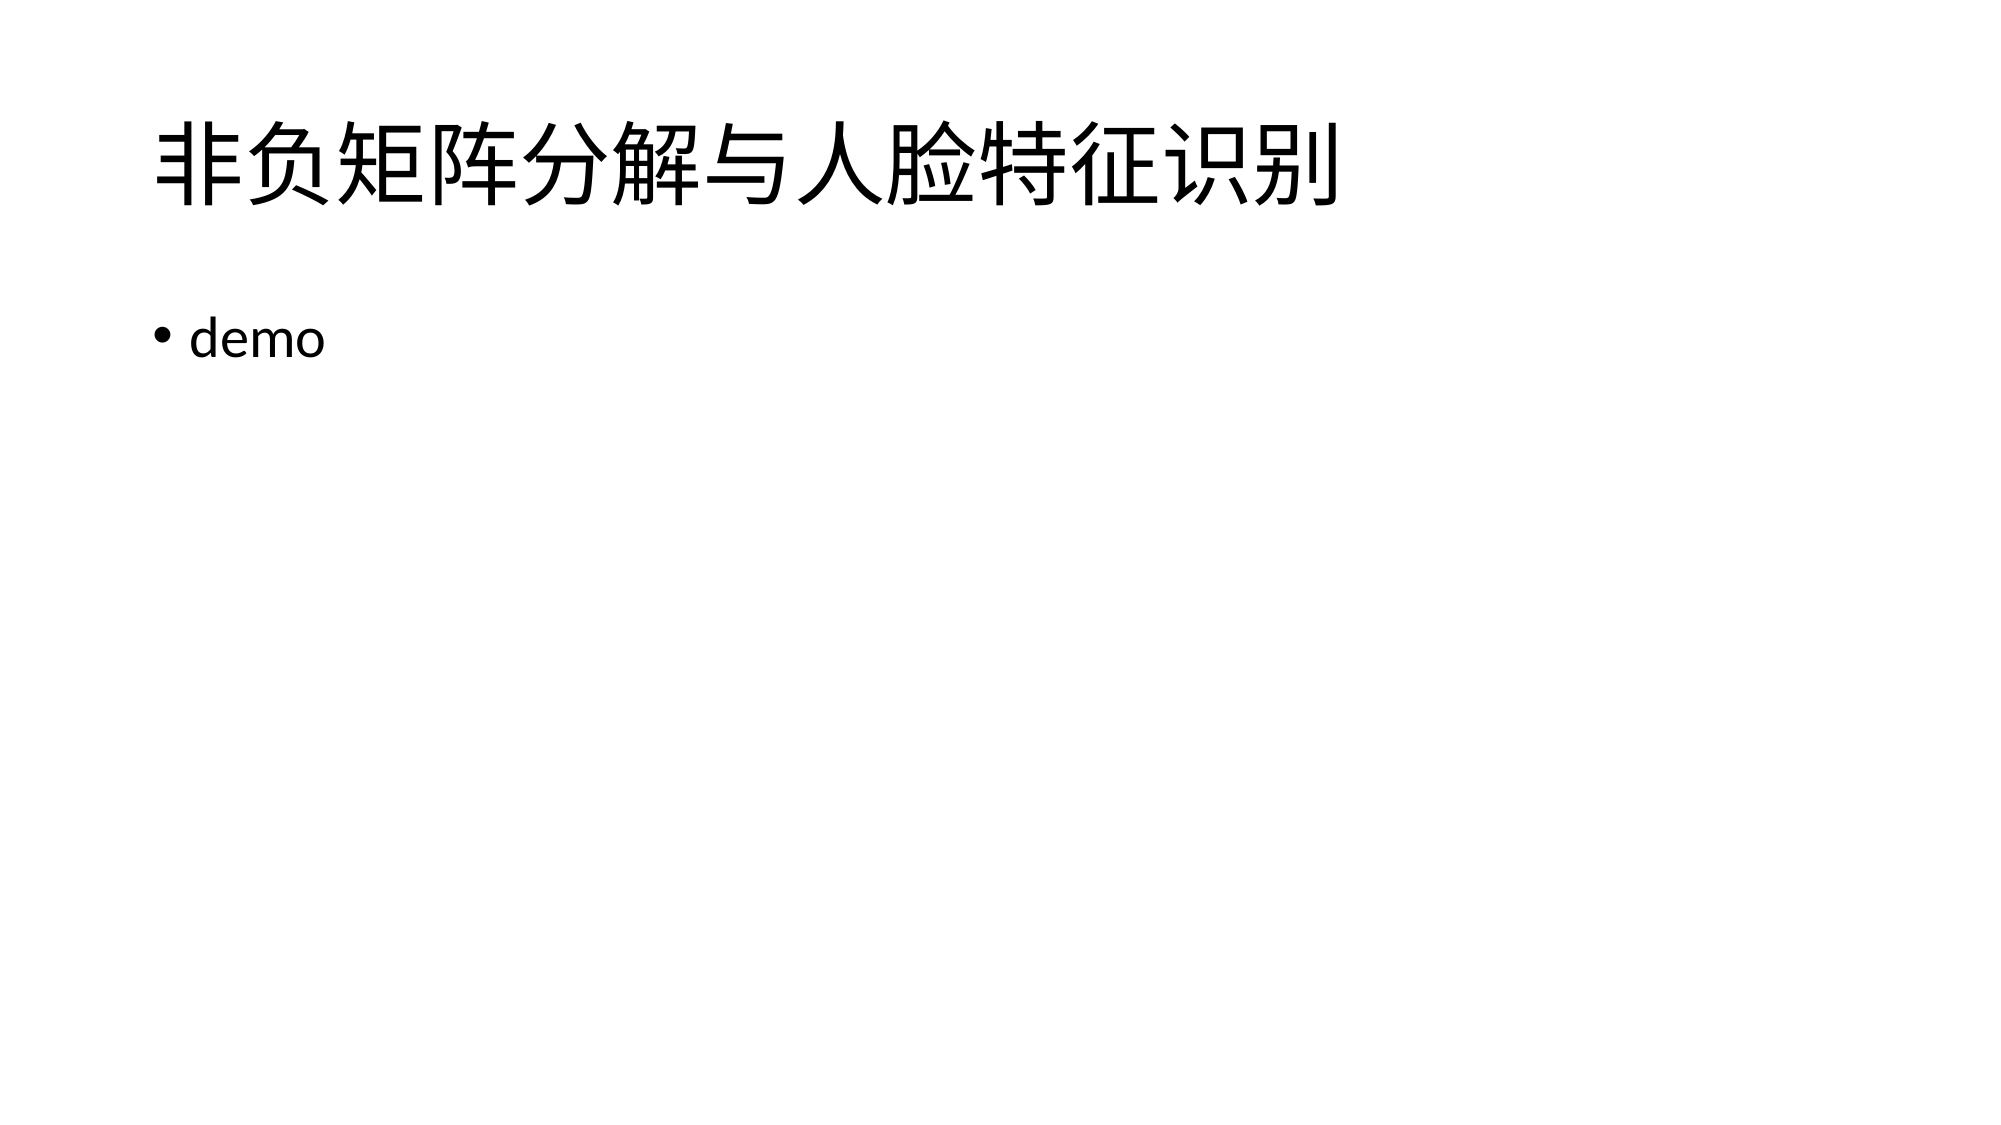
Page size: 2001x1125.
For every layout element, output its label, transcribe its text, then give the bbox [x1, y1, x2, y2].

list demo [137, 299, 1863, 1014]
title 非负矩阵分解与人脸特征识别 [137, 59, 1863, 278]
